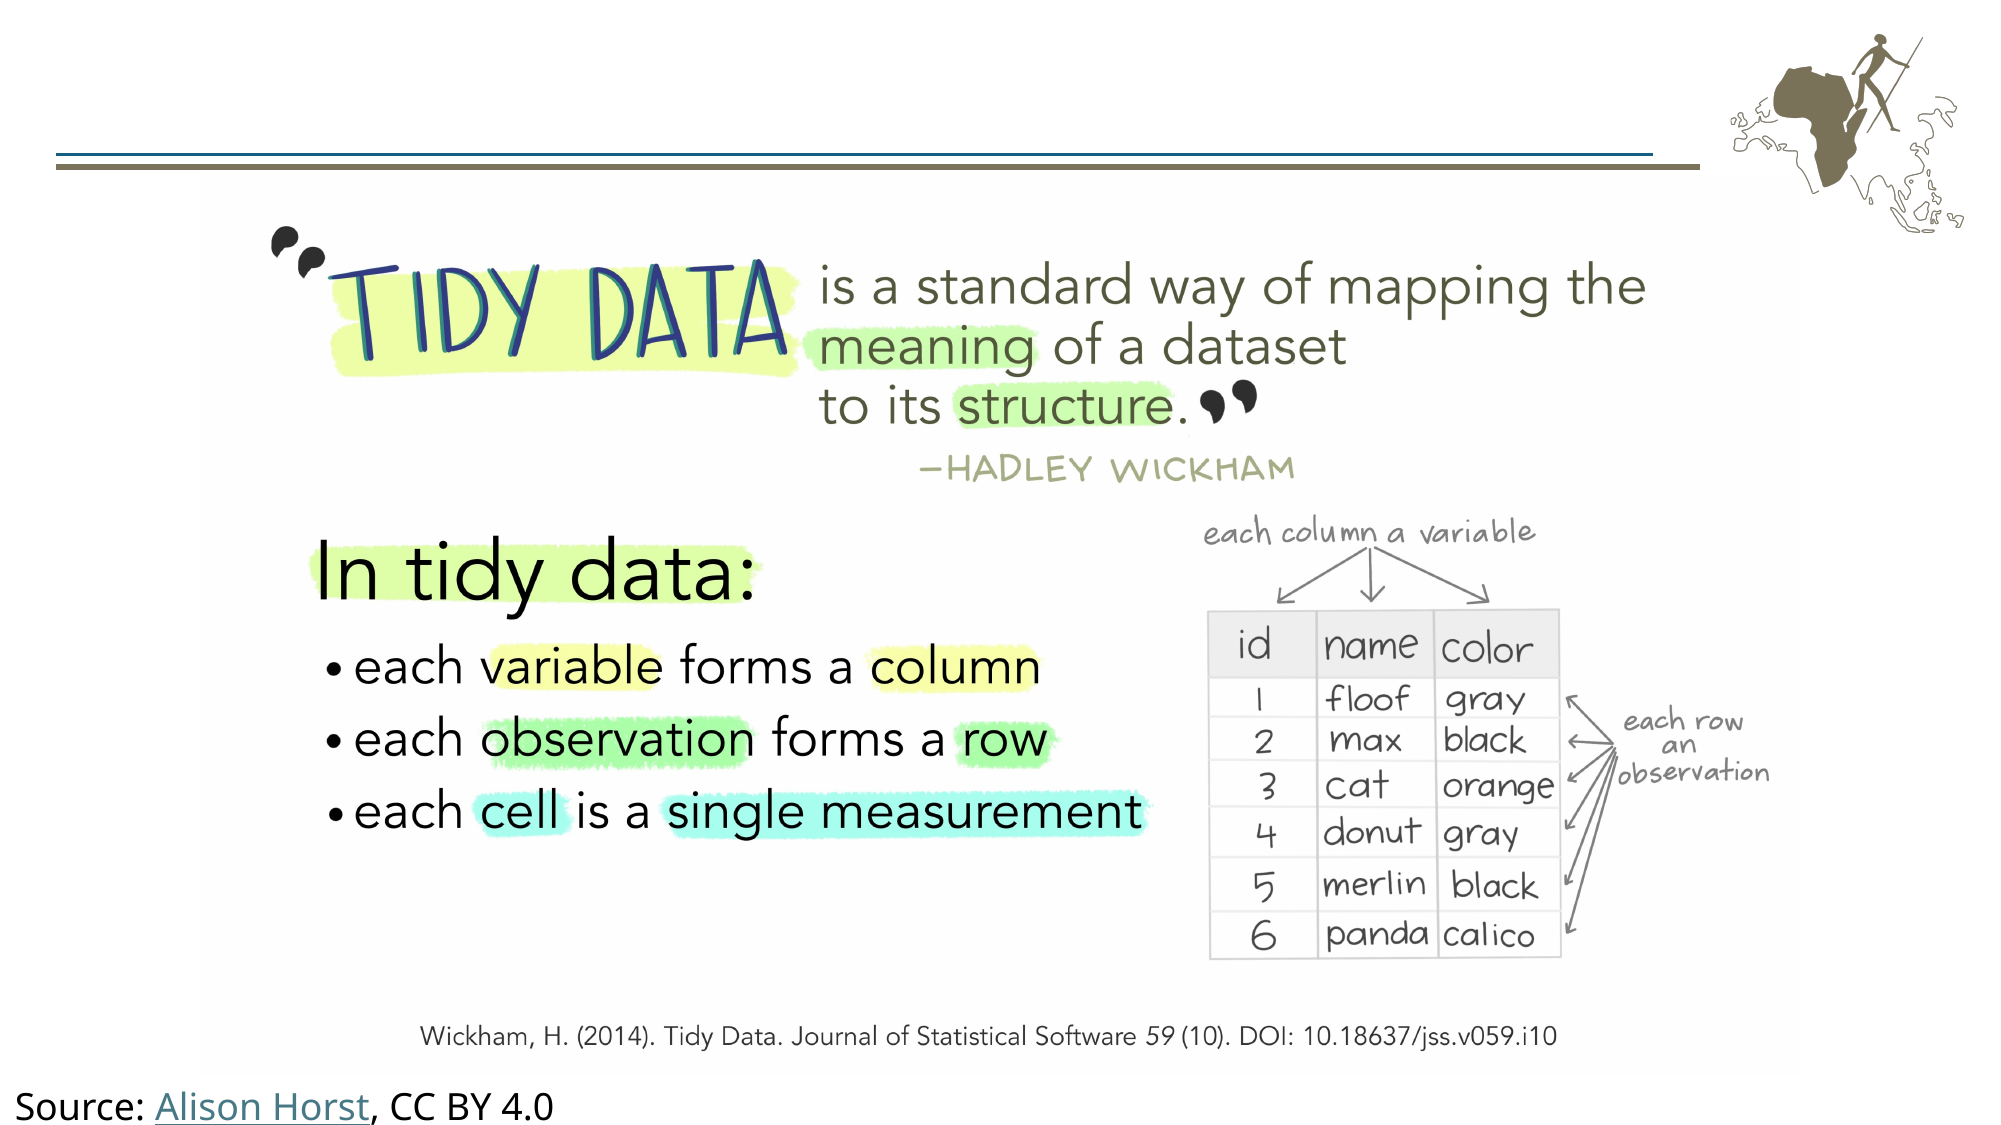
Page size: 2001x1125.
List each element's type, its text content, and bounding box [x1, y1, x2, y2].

text_box Source: Alison Horst, CC BY 4.0 [0, 1075, 1000, 1125]
picture [1730, 34, 1971, 233]
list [198, 174, 1802, 1077]
